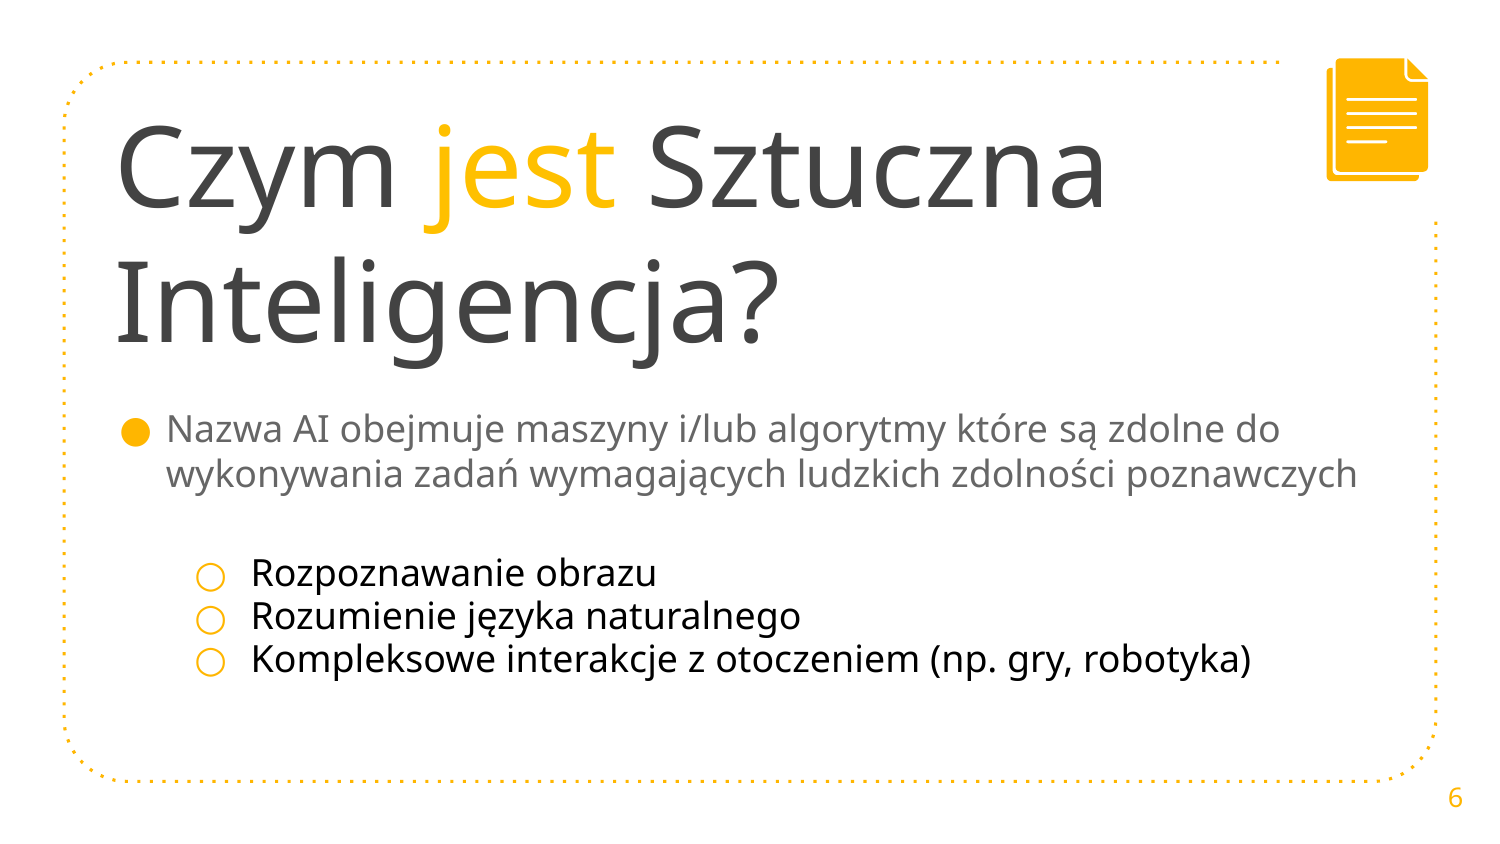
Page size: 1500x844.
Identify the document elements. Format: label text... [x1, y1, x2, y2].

title Czym jest Sztuczna Inteligencja? [99, 79, 1336, 221]
slide_number 6 [1411, 753, 1500, 844]
text_box Nazwa AI obejmuje maszyny i/lub algorytmy które są zdolne do wykonywania zadań wymagających ludzkich zdolności poznawczych Rozpoznawanie obrazu Rozumienie języka naturalnego Kompleksowe interakcje z otoczeniem (np. gry, robotyka) [104, 390, 1430, 707]
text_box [1326, 58, 1429, 182]
